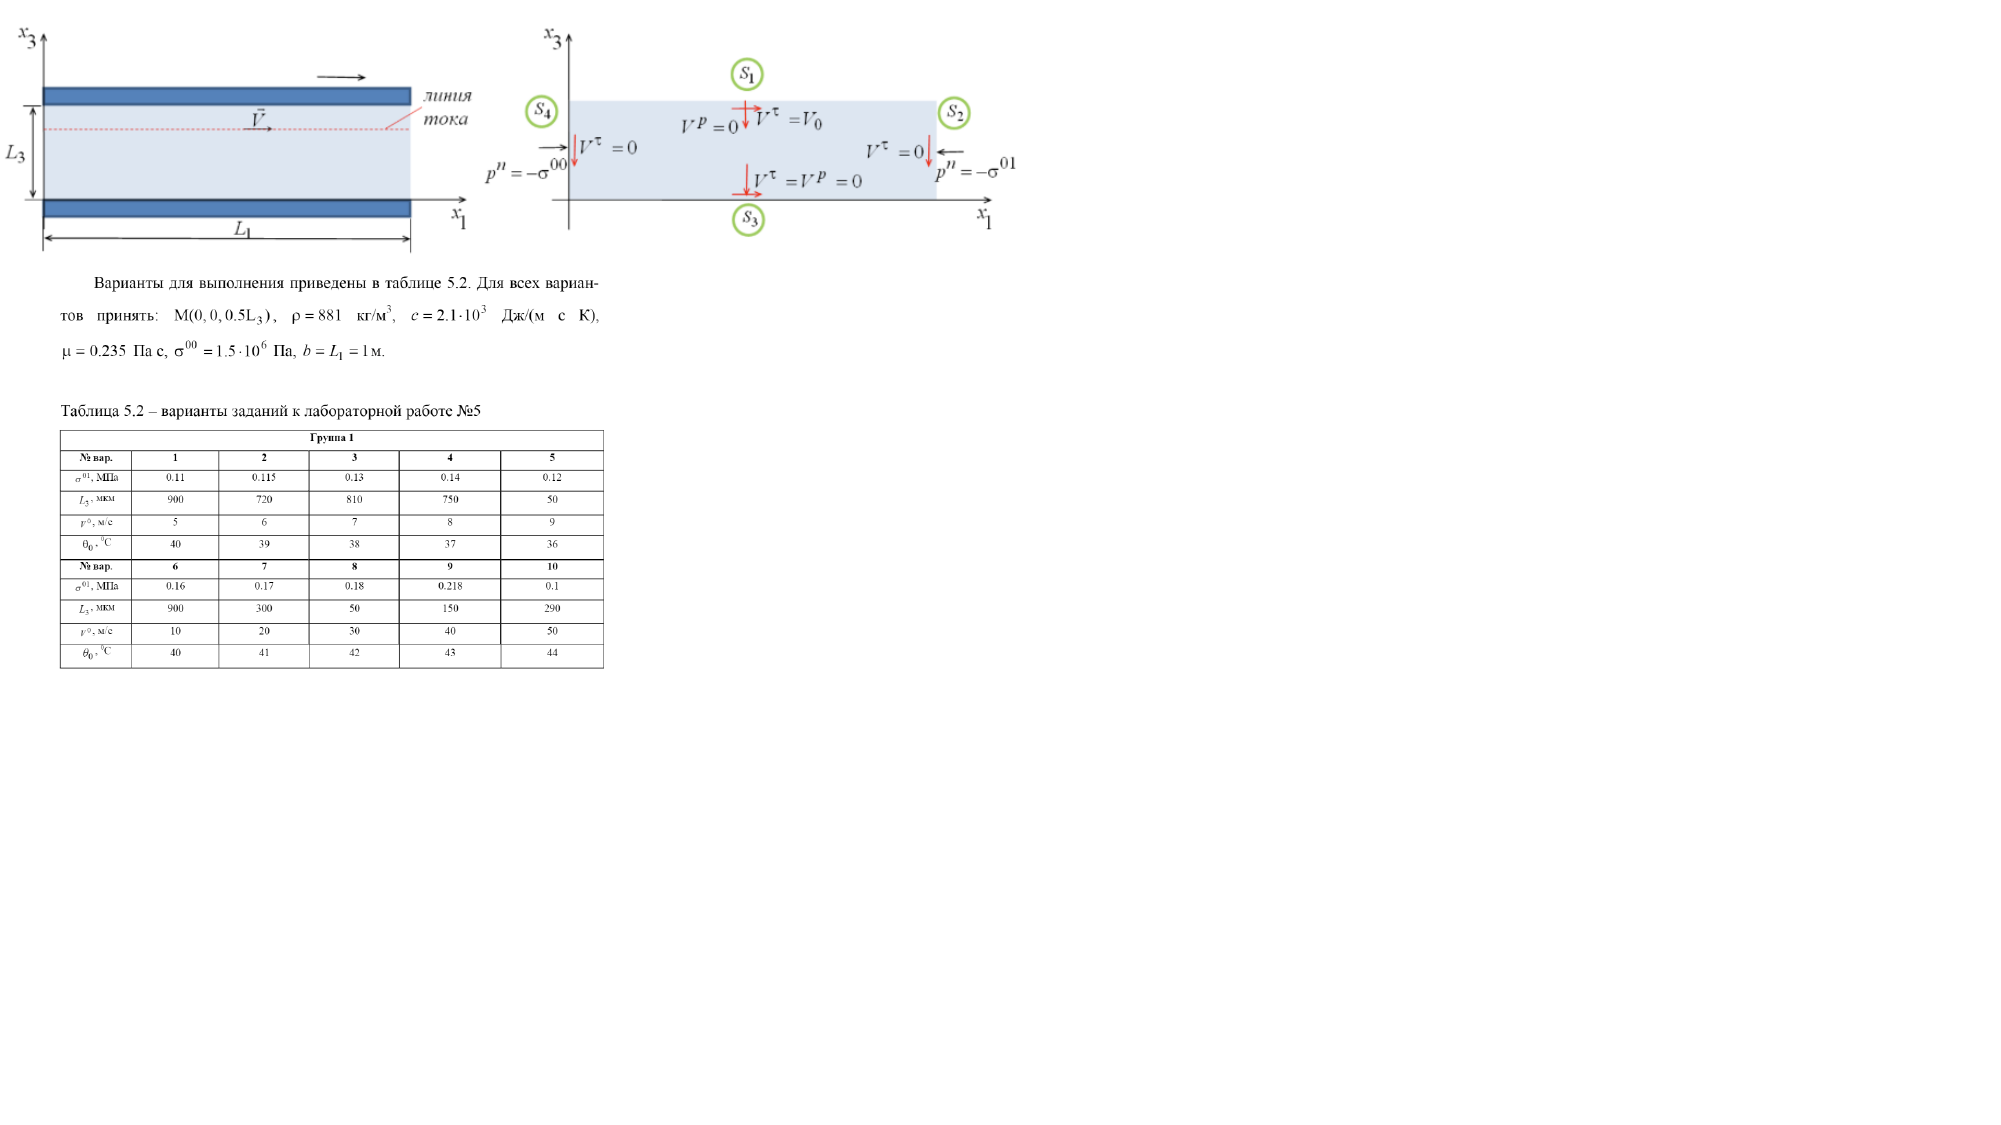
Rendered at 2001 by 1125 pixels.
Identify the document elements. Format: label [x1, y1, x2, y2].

picture [0, 0, 1035, 671]
